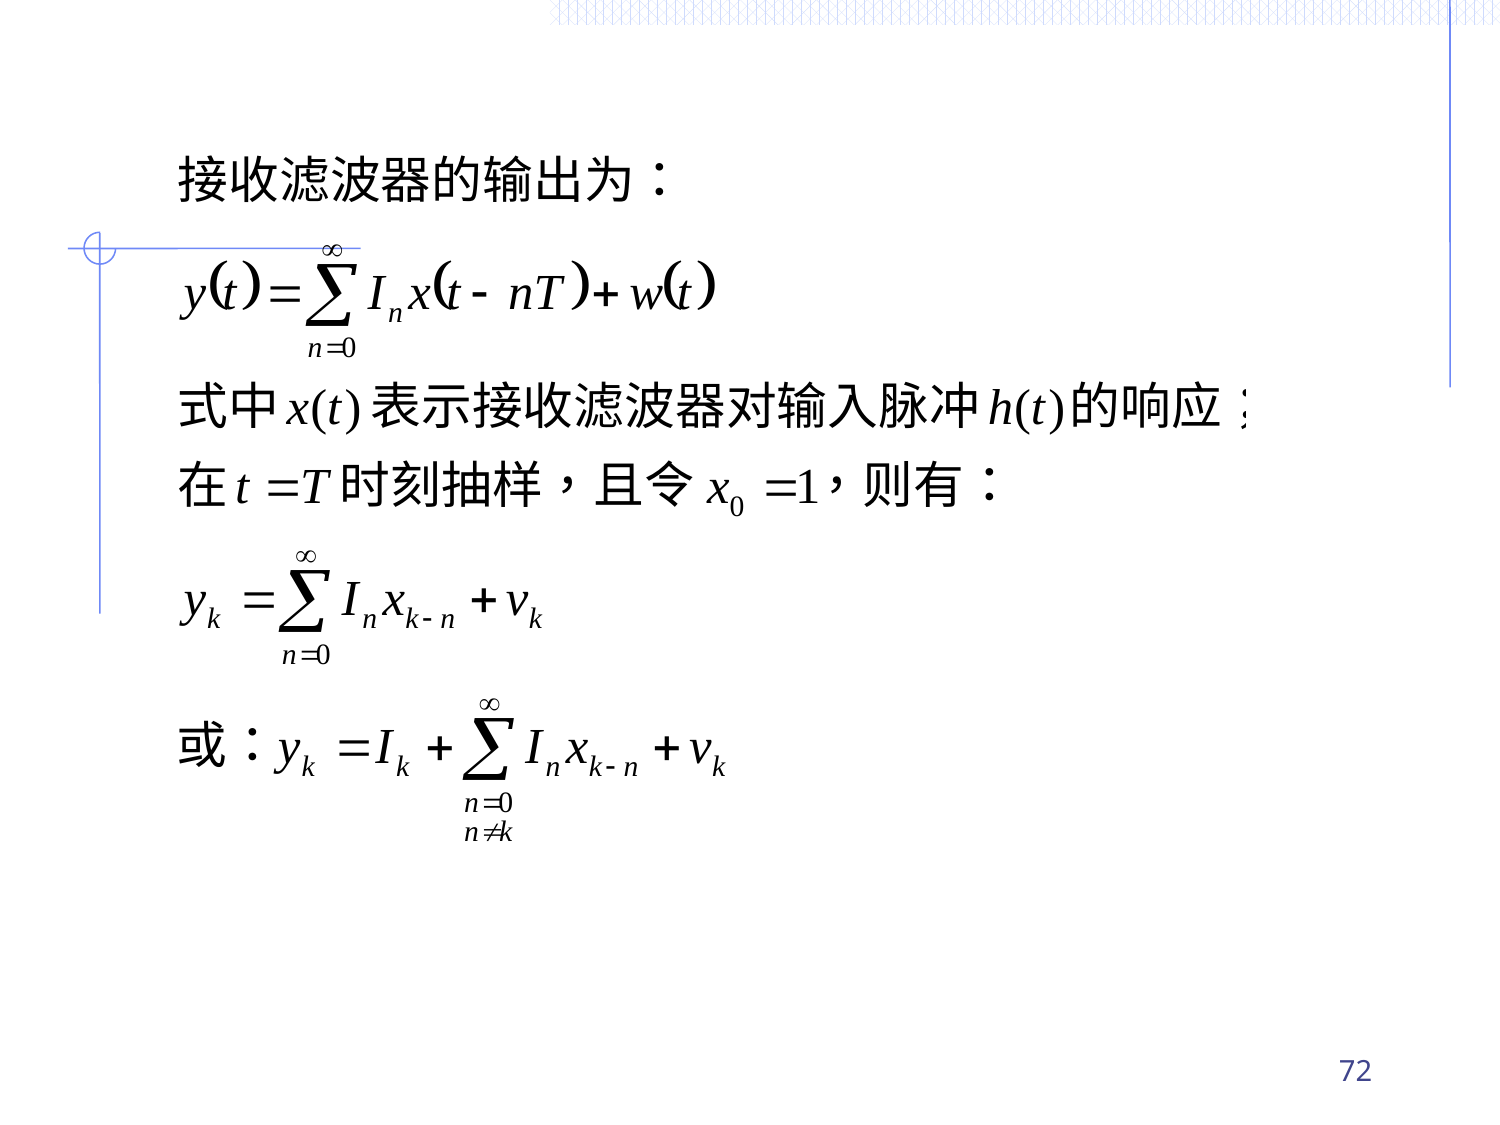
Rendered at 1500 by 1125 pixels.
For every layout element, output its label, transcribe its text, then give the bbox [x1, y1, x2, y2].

slide_number 71 [1074, 1025, 1388, 1100]
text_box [170, 148, 1247, 857]
